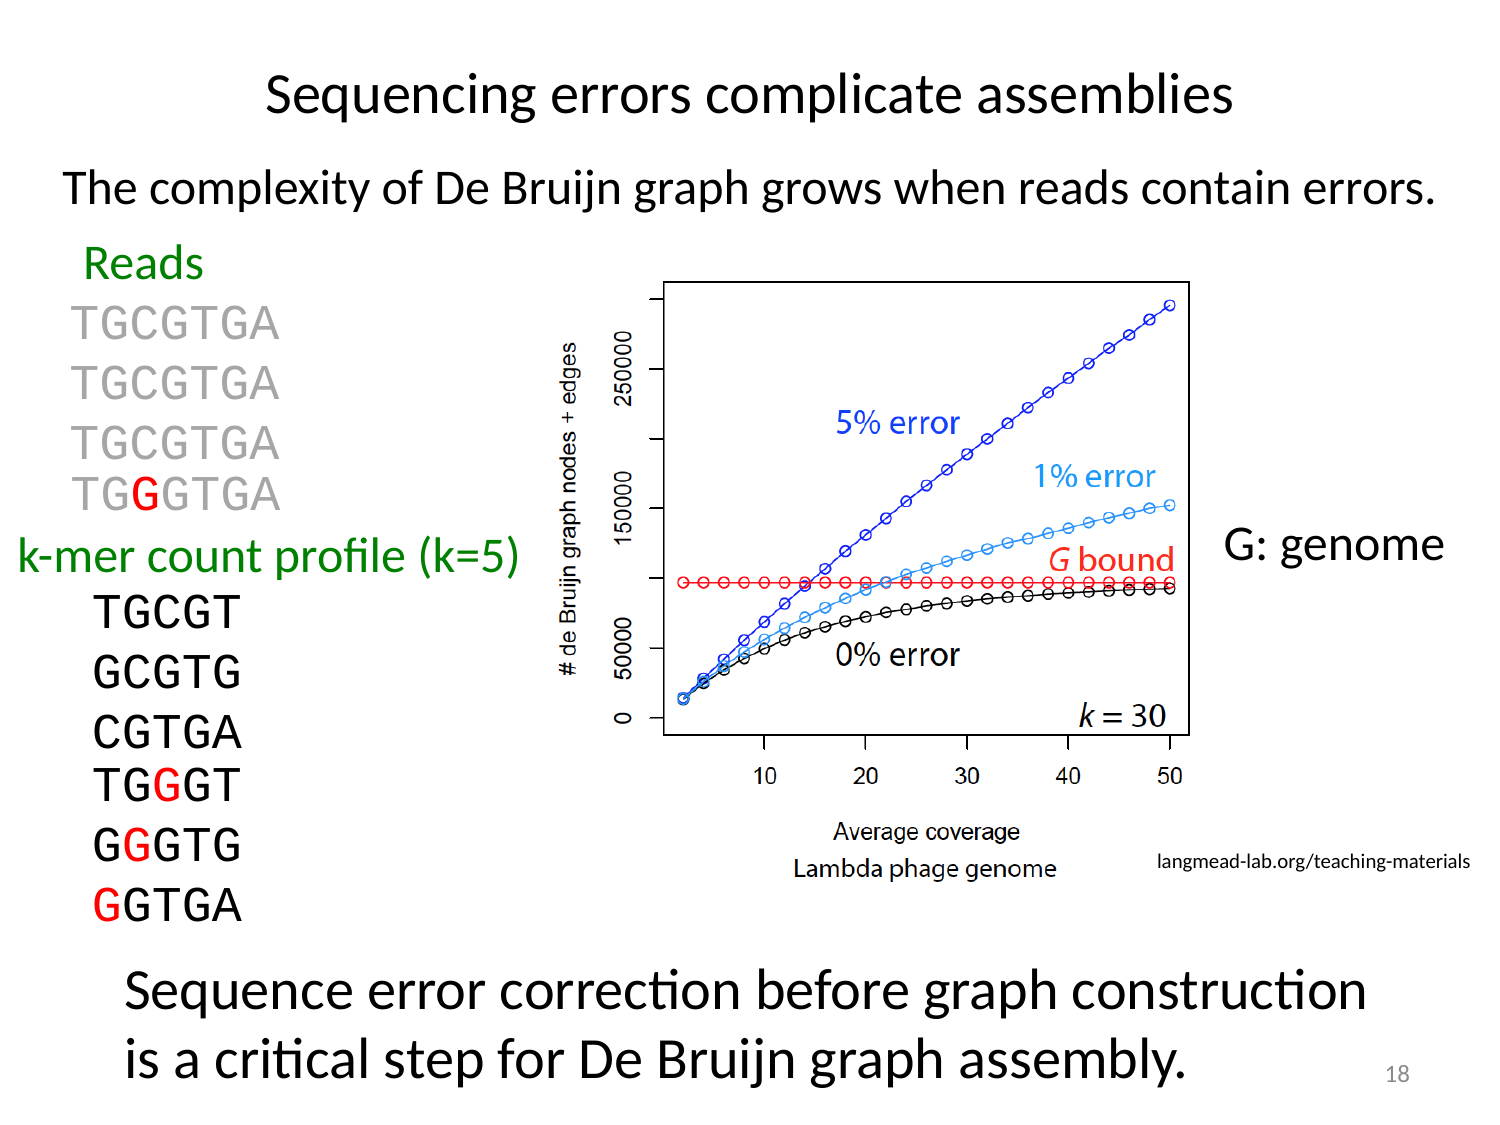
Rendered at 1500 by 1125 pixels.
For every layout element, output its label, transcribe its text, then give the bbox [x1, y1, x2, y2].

text_box TGGGTGA [55, 452, 296, 528]
text_box TGCGT GCGTG CGTGA [77, 590, 285, 743]
text_box TGGGT GGGTG GGTGA [77, 743, 285, 939]
text_box k-mer count profile (k=5) [2, 514, 536, 590]
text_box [555, 267, 1493, 886]
slide_number 18 [1074, 1042, 1425, 1103]
text_box Sequence error correction before graph construction is a critical step for De Bruijn graph assembly. [109, 943, 1425, 1099]
text_box TGCGTGA TGCGTGA TGCGTGA [54, 282, 363, 477]
title Sequencing errors complicate assemblies [75, 45, 1425, 135]
text_box Reads [68, 221, 220, 297]
text_box The complexity of De Bruijn graph grows when reads contain errors. [47, 147, 1453, 223]
